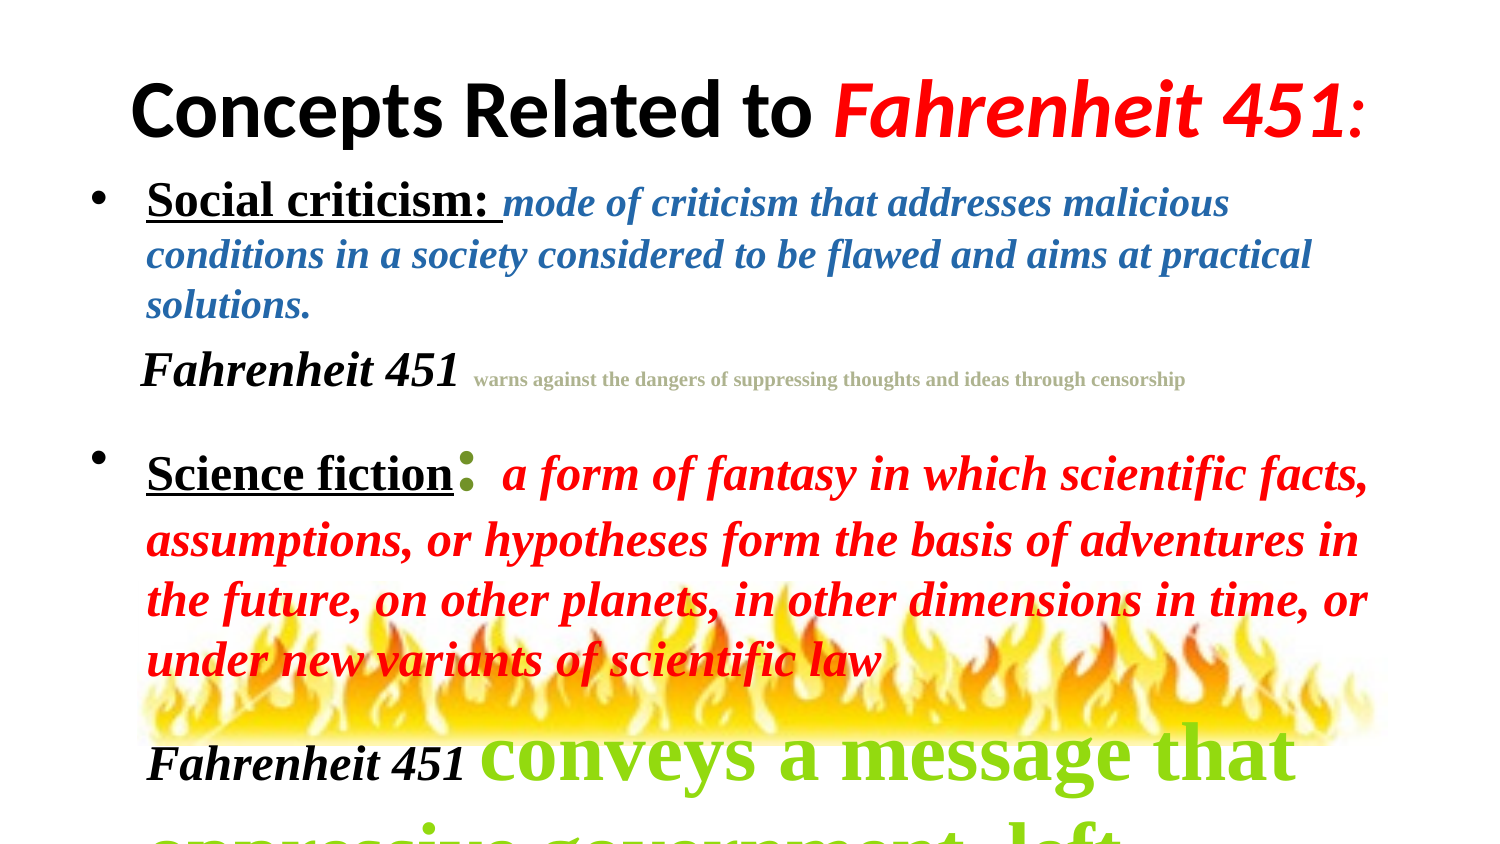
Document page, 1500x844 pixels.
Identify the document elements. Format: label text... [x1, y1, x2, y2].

title Concepts Related to Fahrenheit 451: [75, 33, 1425, 159]
picture [137, 580, 1388, 746]
list Social criticism: mode of criticism that addresses malicious conditions in a society considered to be flawed and aims at practical solutions. Fahrenheit 451 warns against the dangers of suppressing thoughts and ideas through censorship Science fiction: a form of fantasy in which scientific facts, assumptions, or hypotheses form the basis of adventures in the future, on other planets, in other dimensions in time, or under new variants of scientific law Fahrenheit 451 conveys a message that oppressive government, left unchecked, can do irreparable damage to society by limiting the creativity and freedom of its people. [75, 159, 1425, 754]
